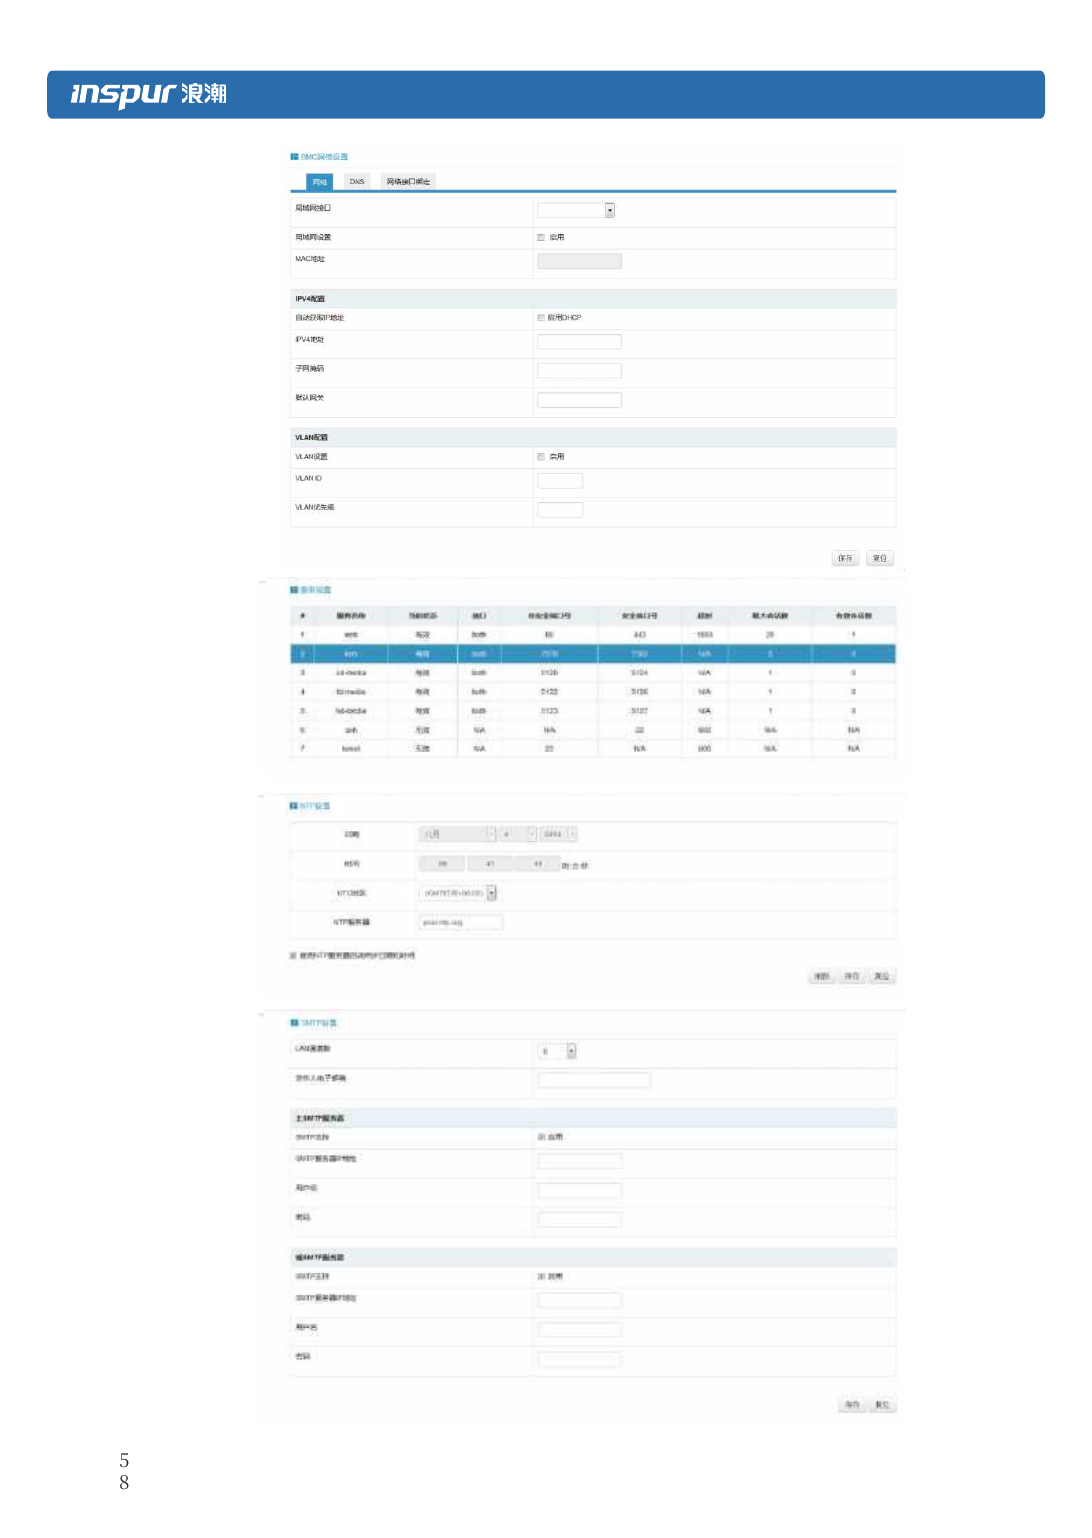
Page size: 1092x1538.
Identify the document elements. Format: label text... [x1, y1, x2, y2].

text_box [258, 1009, 907, 1424]
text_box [46, 70, 1046, 119]
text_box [258, 147, 909, 783]
text_box 58 [117, 1446, 140, 1494]
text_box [258, 793, 908, 1003]
